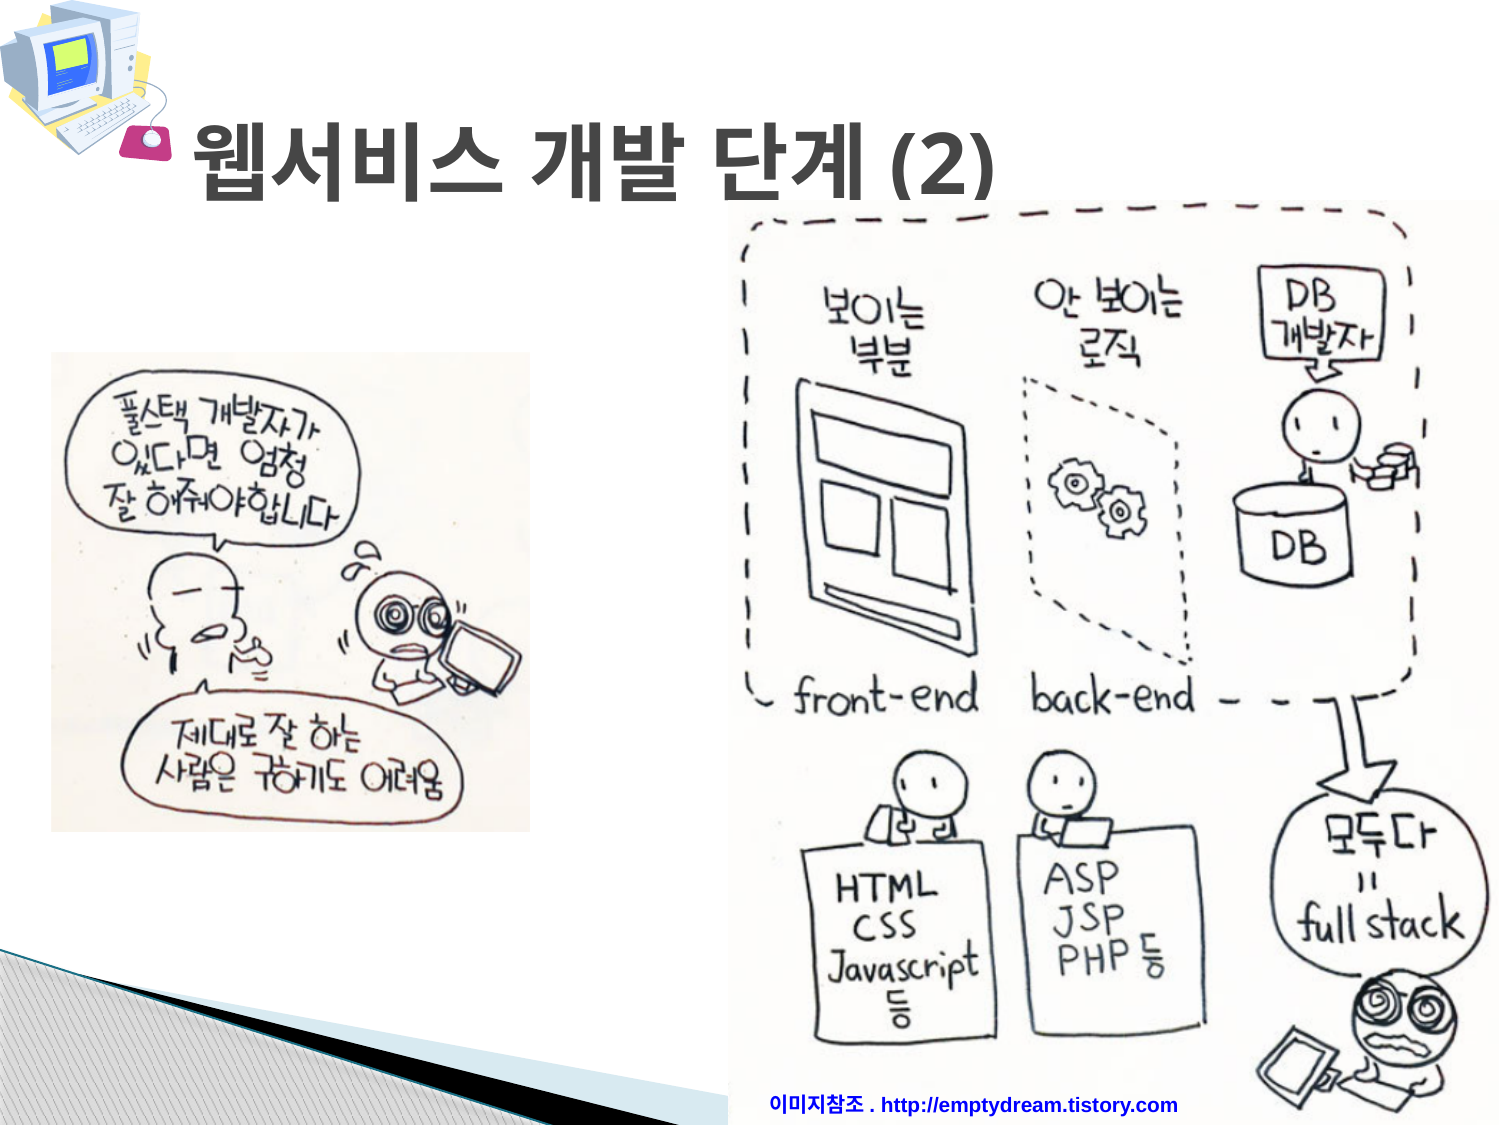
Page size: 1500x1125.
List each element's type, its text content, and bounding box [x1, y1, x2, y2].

picture [49, 351, 530, 832]
picture [727, 199, 1499, 1125]
title 웹서비스 개발 단계(2) [176, 66, 1225, 255]
